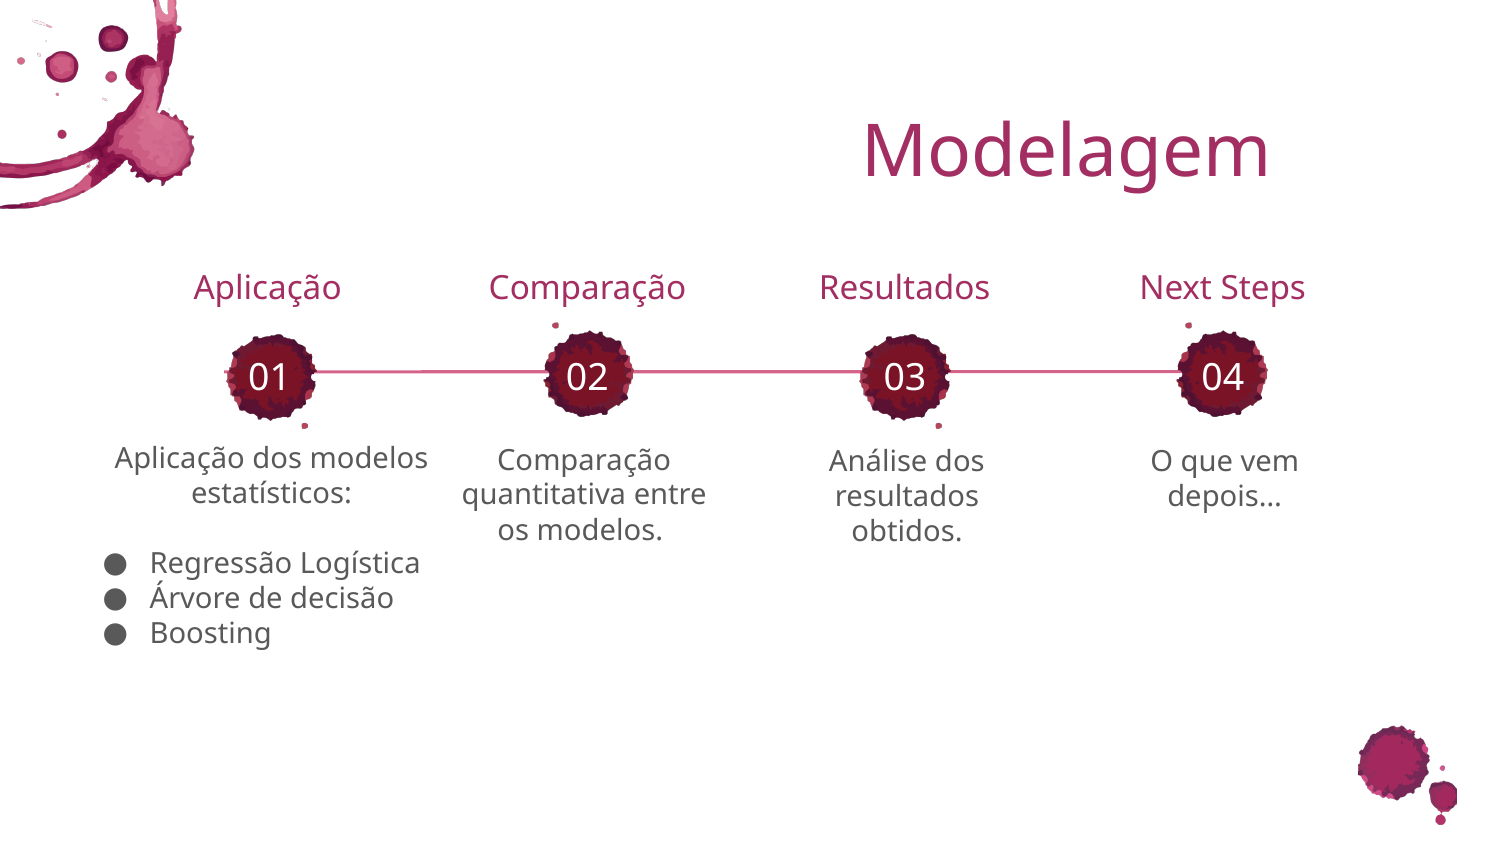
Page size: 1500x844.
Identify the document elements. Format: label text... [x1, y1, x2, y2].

picture [1358, 726, 1457, 825]
picture [1176, 321, 1268, 417]
picture [542, 321, 635, 417]
picture [0, 0, 206, 209]
text_box Aplicação dos modelos estatísticos: Regressão Logística Árvore de decisão Boosting [87, 424, 456, 808]
picture [859, 334, 951, 429]
text_box Comparação quantitativa entre os modelos. [432, 425, 737, 574]
text_box Análise dos resultados obtidos. [767, 427, 1047, 576]
text_box Comparação [420, 250, 755, 318]
text_box Next Steps [1110, 250, 1336, 318]
title Modelagem [750, 88, 1383, 227]
picture [225, 334, 318, 429]
text_box Aplicação [100, 250, 420, 318]
text_box O que vem depois… [1085, 427, 1365, 576]
text_box Resultados [758, 250, 1052, 318]
